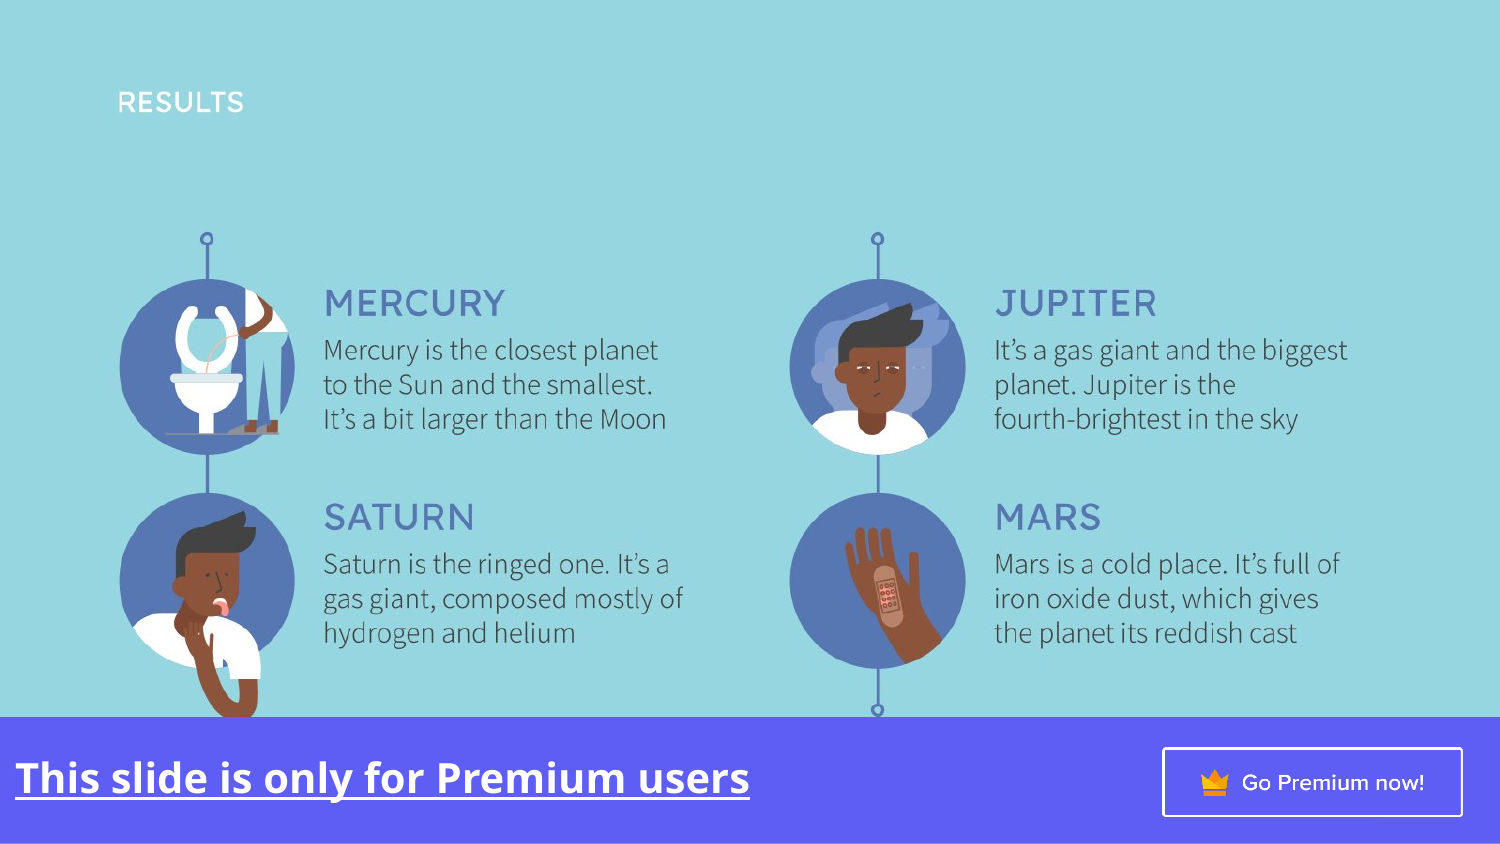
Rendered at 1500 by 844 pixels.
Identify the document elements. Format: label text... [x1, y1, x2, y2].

text_box This slide is only for Premium users [0, 717, 1500, 844]
picture [0, 0, 1500, 717]
picture [1162, 747, 1463, 817]
